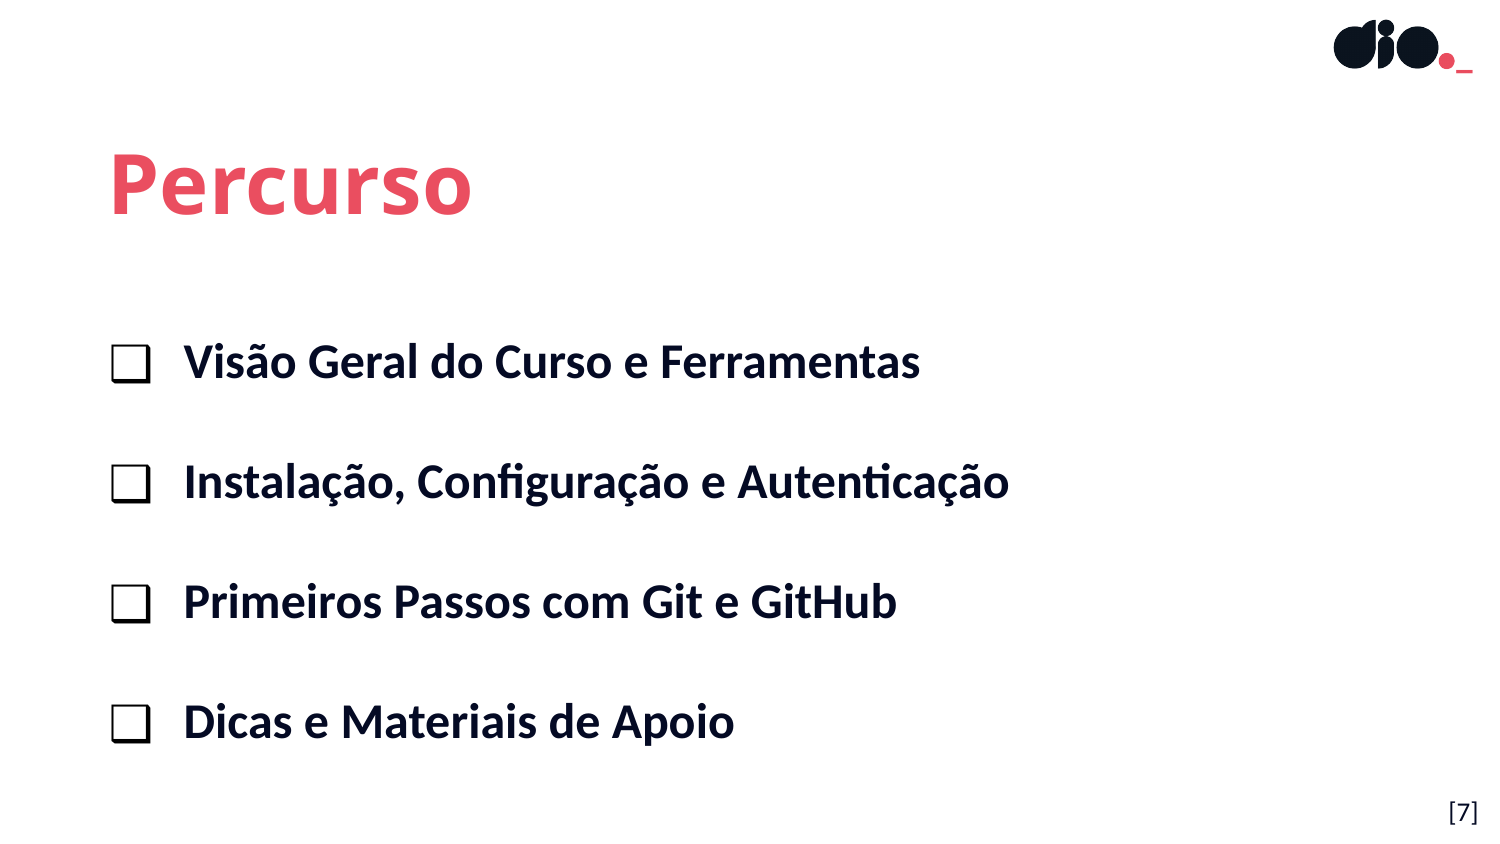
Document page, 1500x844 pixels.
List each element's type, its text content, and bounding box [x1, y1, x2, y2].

text_box Visão Geral do Curso e Ferramentas Instalação, Configuração e Autenticação Primeiros Passos com Git e GitHub Dicas e Materiais de Apoio [93, 260, 1393, 725]
picture [1333, 19, 1473, 74]
slide_number [‹#›] [1403, 779, 1494, 844]
text_box Percurso [92, 104, 1309, 243]
